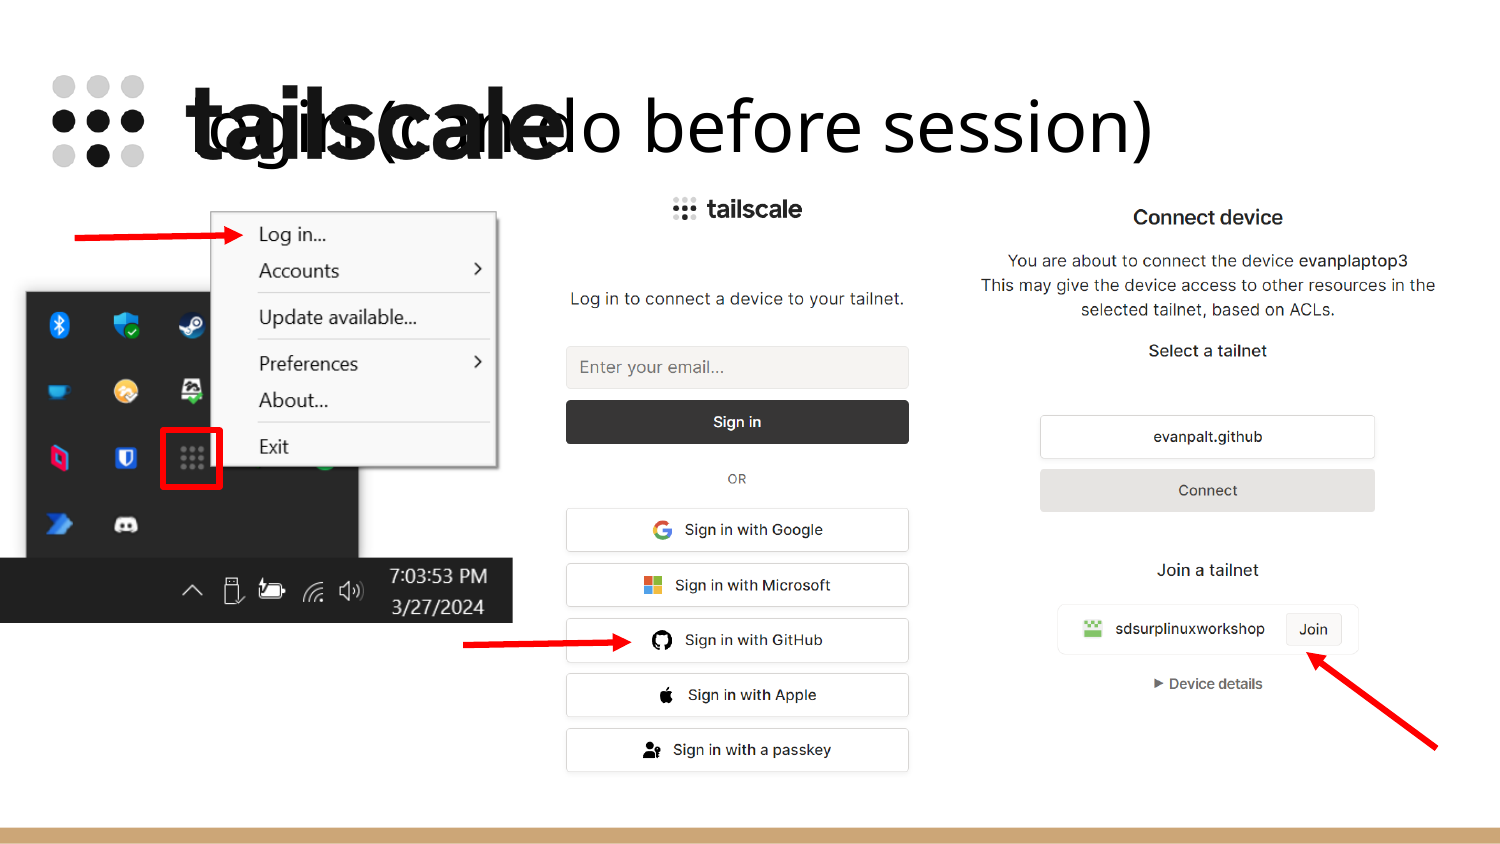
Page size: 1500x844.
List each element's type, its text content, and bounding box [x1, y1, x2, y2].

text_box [74, 234, 244, 239]
picture [0, 16, 948, 796]
picture [967, 187, 1481, 752]
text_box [1305, 651, 1437, 749]
title login (can do before session) [636, 51, 1449, 189]
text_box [462, 641, 632, 646]
